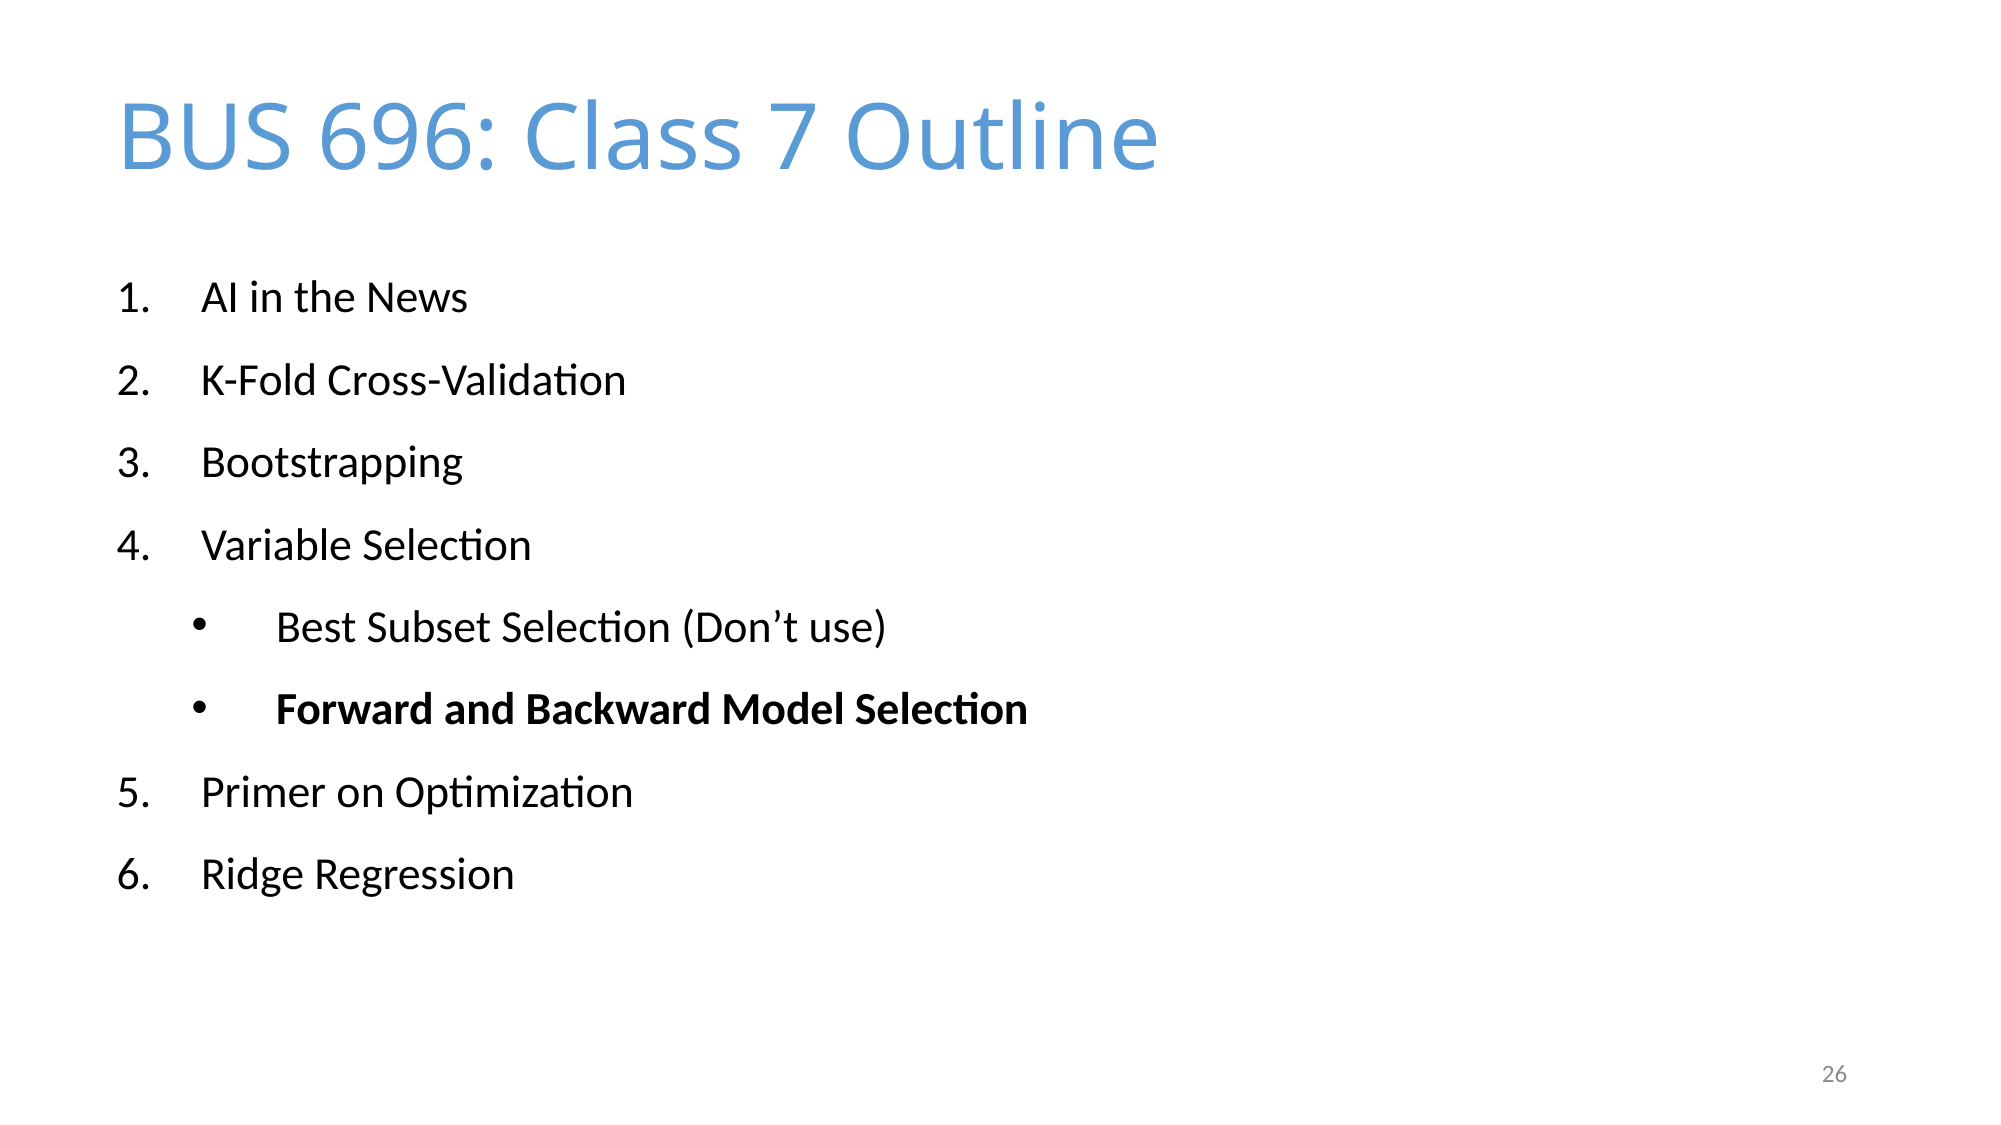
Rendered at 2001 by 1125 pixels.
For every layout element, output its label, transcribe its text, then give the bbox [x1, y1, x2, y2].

text_box BUS 696: Class 7 Outline [101, 47, 1602, 231]
slide_number 26 [1412, 1042, 1863, 1103]
text_box AI in the News K-Fold Cross-Validation Bootstrapping Variable Selection Best Subset Selection (Don’t use) Forward and Backward Model Selection Primer on Optimization Ridge Regression [101, 231, 1602, 1125]
